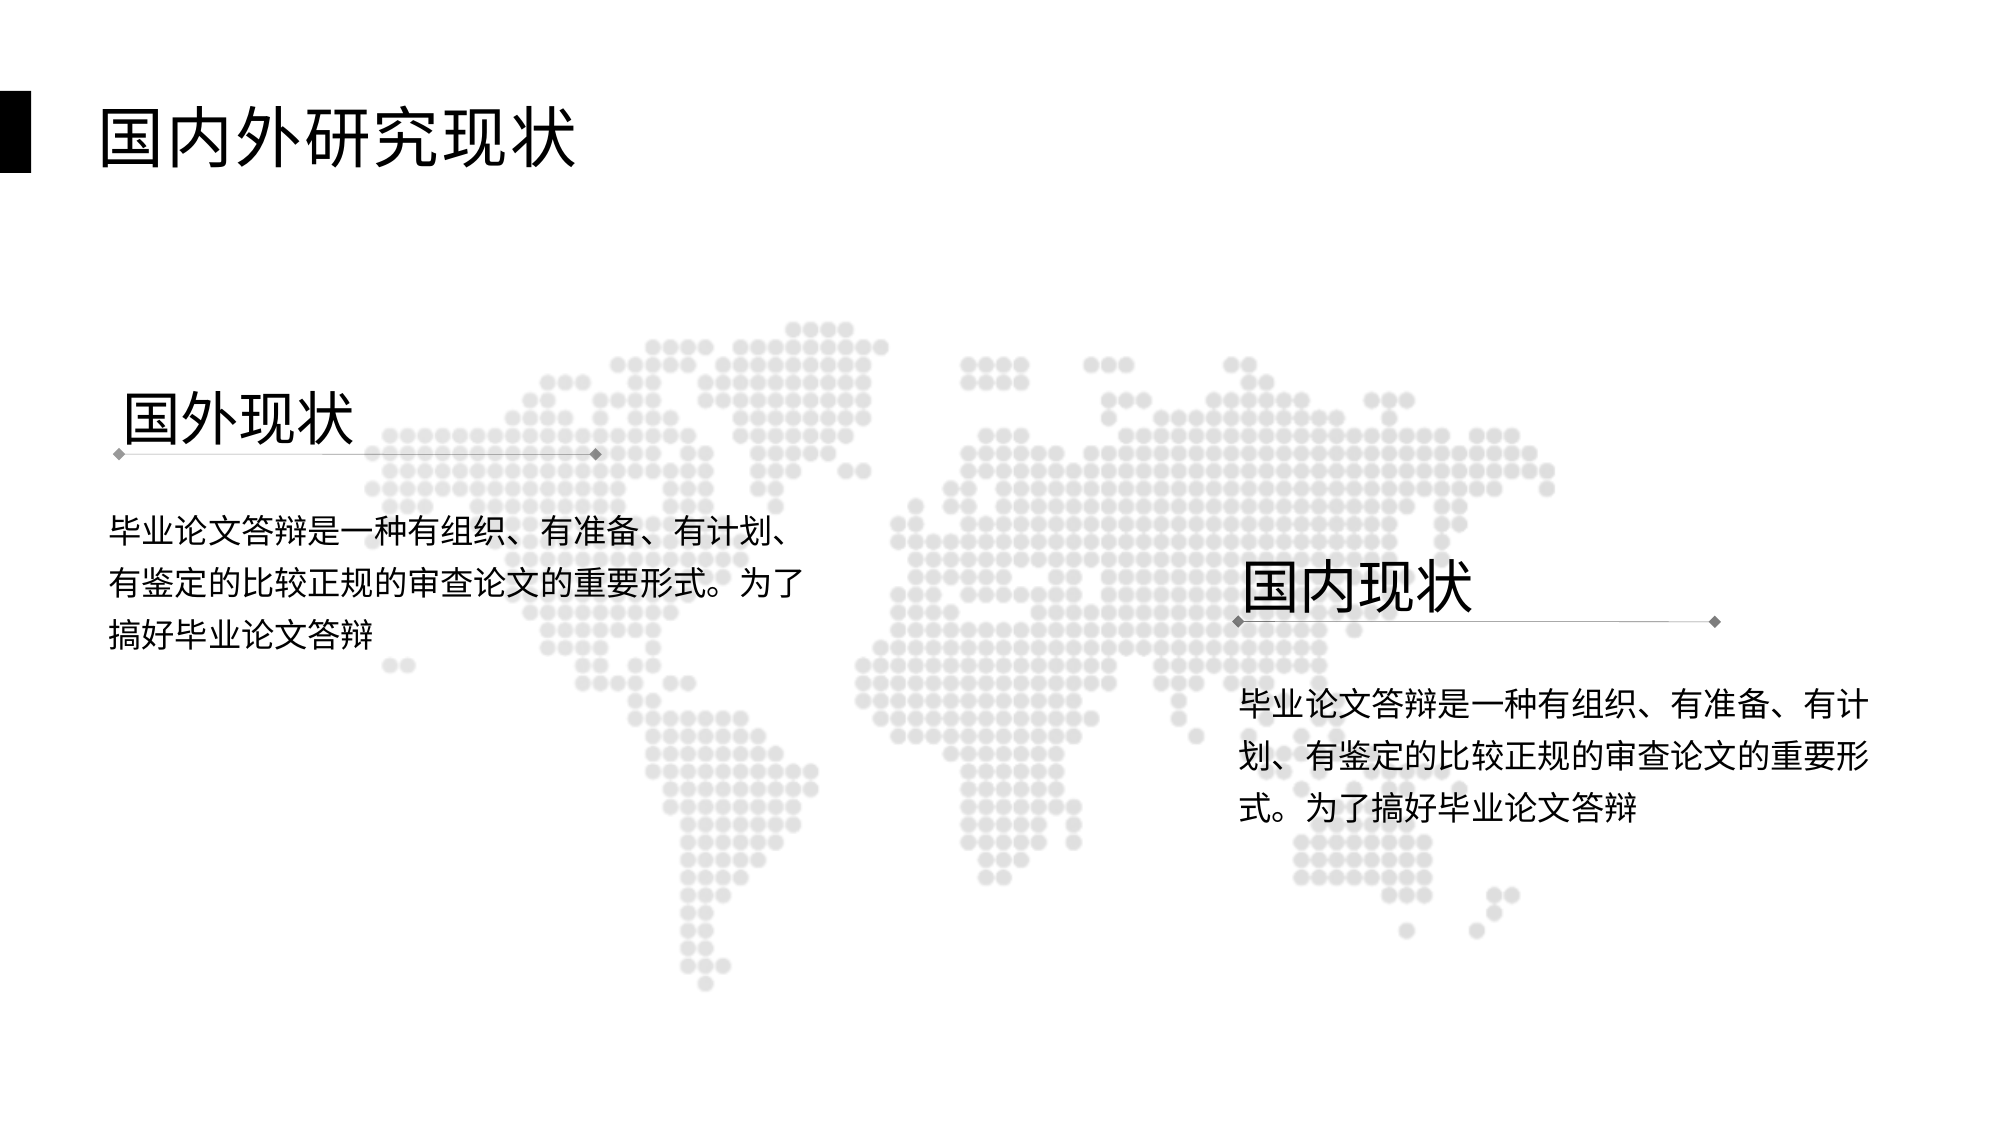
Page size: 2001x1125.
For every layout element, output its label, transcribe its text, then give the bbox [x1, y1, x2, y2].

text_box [1223, 521, 1897, 845]
text_box 国内外研究现状 [83, 87, 961, 183]
text_box [0, 90, 32, 174]
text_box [93, 353, 847, 677]
text_box [346, 189, 1574, 1125]
